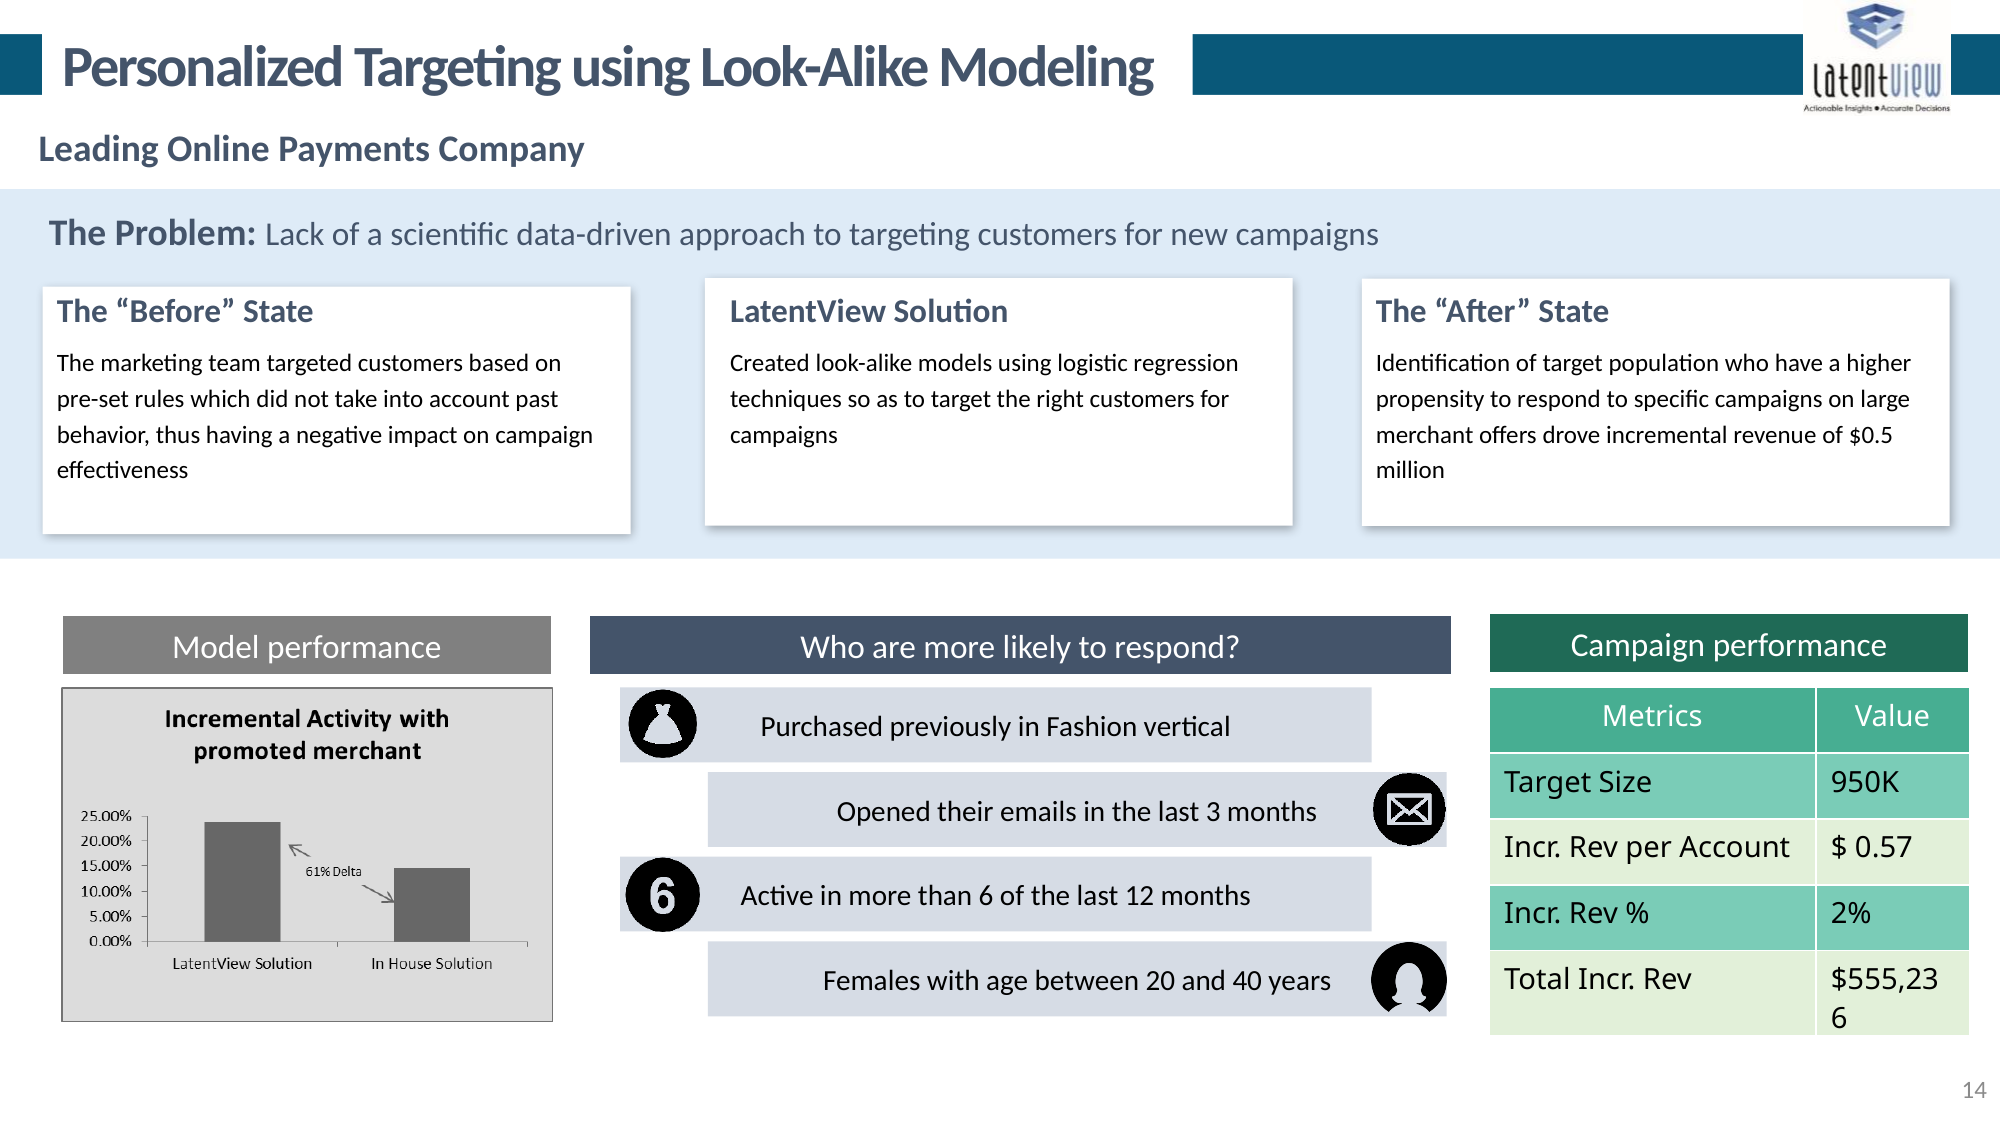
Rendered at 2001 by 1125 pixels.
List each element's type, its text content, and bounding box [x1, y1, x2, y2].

text_box [1193, 34, 1803, 95]
table_cell Target Size [1490, 754, 1815, 818]
text_box LatentView Solution [715, 281, 1066, 337]
table_cell $555,236 [1817, 951, 1969, 1035]
text_box The “Before” State [42, 281, 458, 337]
text_box Created look-alike models using logistic regression techniques so as to target the right customers for campaigns [715, 332, 1288, 456]
text_box The marketing team targeted customers based on pre-set rules which did not take into account past behavior, thus having a negative impact on campaign effectiveness [42, 332, 617, 492]
table_cell 2% [1817, 886, 1969, 950]
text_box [588, 614, 1453, 1017]
table_cell 950K [1817, 754, 1969, 818]
text_box [42, 286, 632, 535]
text_box Identification of target population who have a higher propensity to respond to specific campaigns on large merchant offers drove incremental revenue of $0.5 million [1361, 332, 1961, 528]
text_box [61, 614, 553, 1022]
table_cell Incr. Rev % [1490, 886, 1815, 950]
text_box The Problem: Lack of a scientific data-driven approach to targeting customers for new campaigns [33, 182, 1962, 279]
table_cell Incr. Rev per Account [1490, 820, 1815, 884]
picture [1803, 0, 1951, 116]
text_box The “After” State [1361, 281, 1777, 337]
text_box Leading Online Payments Company [23, 96, 997, 197]
table_cell Total Incr. Rev [1490, 951, 1815, 1035]
text_box [0, 188, 2000, 560]
text_box [1951, 34, 2000, 95]
text_box [704, 277, 1294, 527]
text_box 14 [1551, 1066, 2000, 1125]
table_header Metrics [1490, 688, 1815, 752]
text_box Campaign performance [1488, 612, 1970, 674]
table_header Value [1817, 688, 1969, 752]
text_box [0, 34, 42, 95]
table_cell $ 0.57 [1817, 820, 1969, 884]
text_box [1361, 279, 1951, 332]
text_box Personalized Targeting using Look-Alike Modeling [42, 17, 1193, 108]
